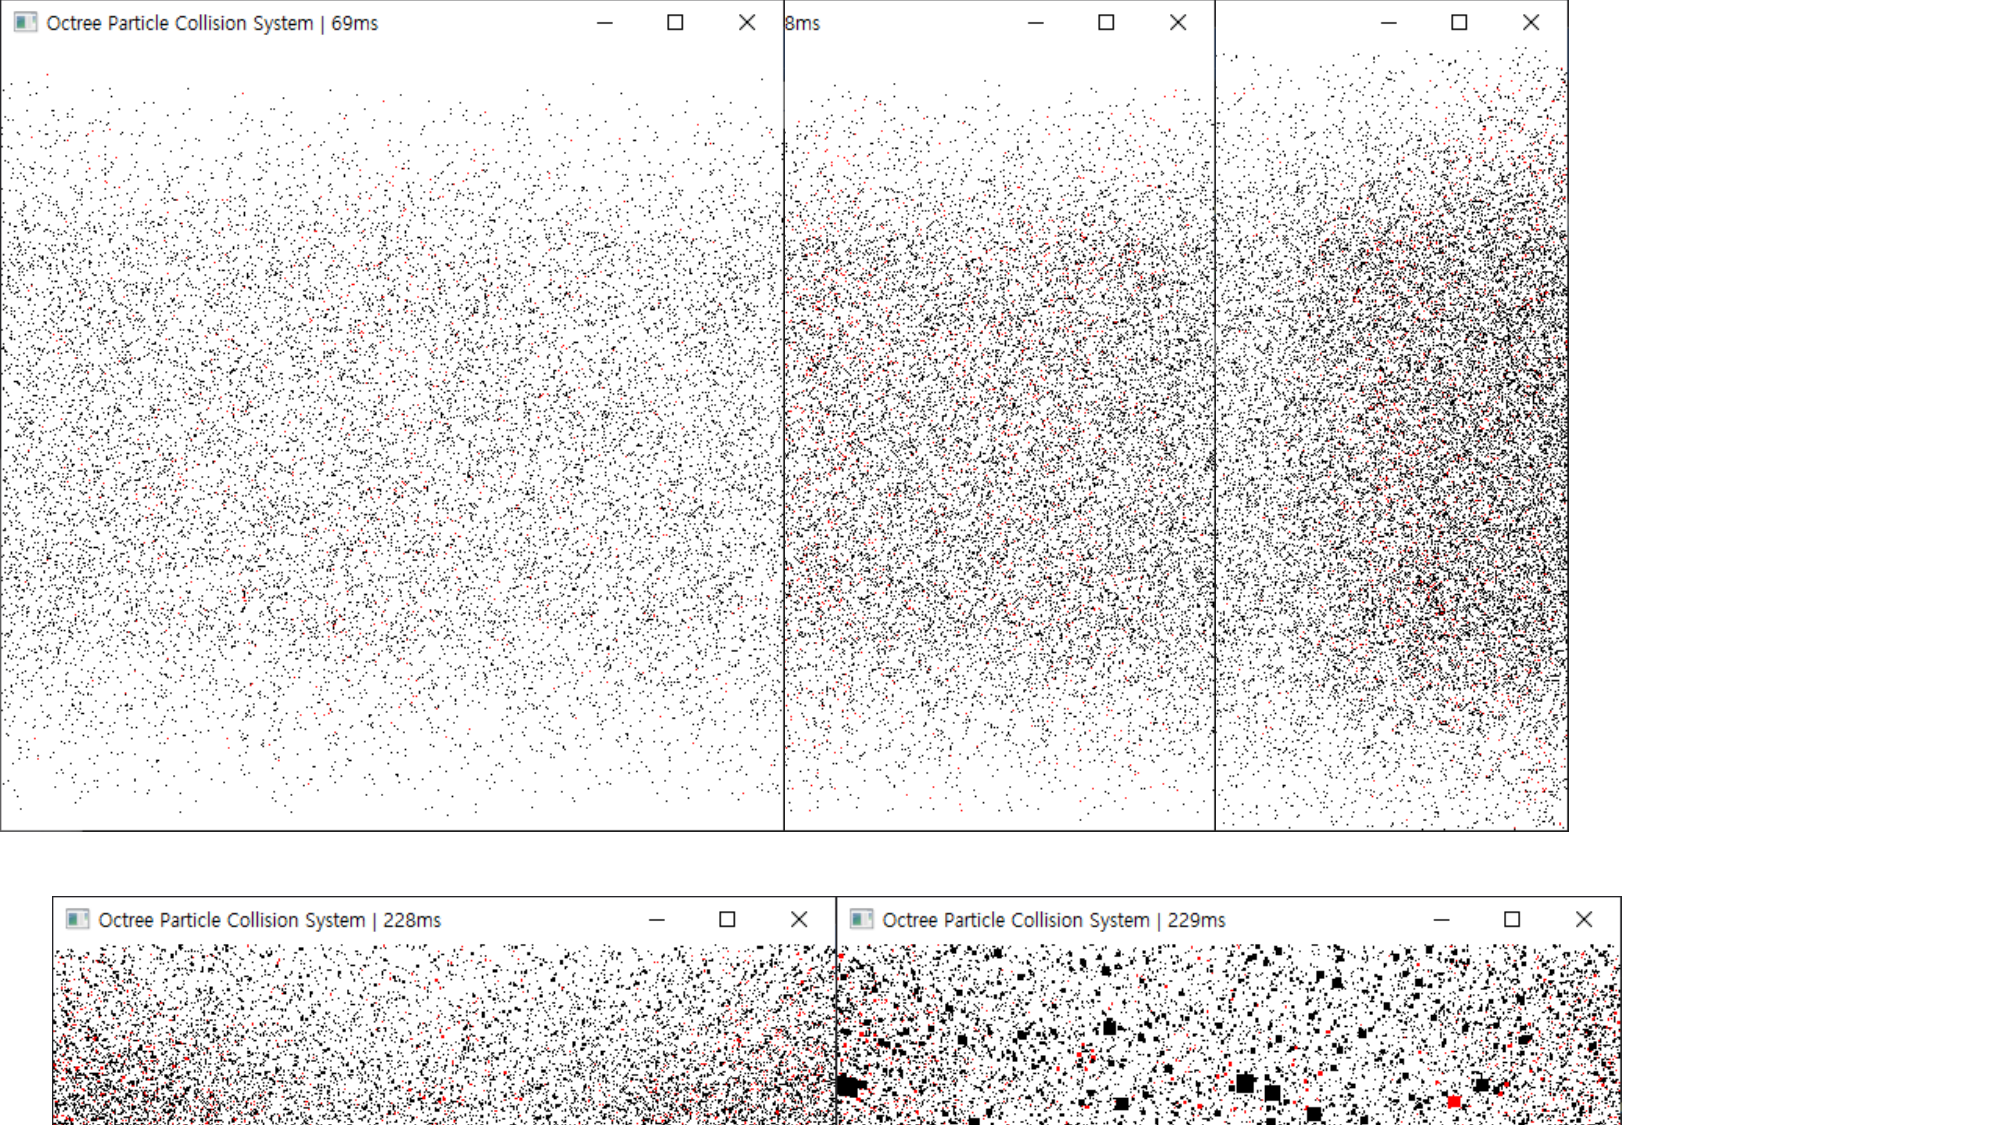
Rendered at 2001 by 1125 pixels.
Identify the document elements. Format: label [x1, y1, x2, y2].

picture [0, 0, 1569, 832]
picture [52, 896, 1622, 1125]
